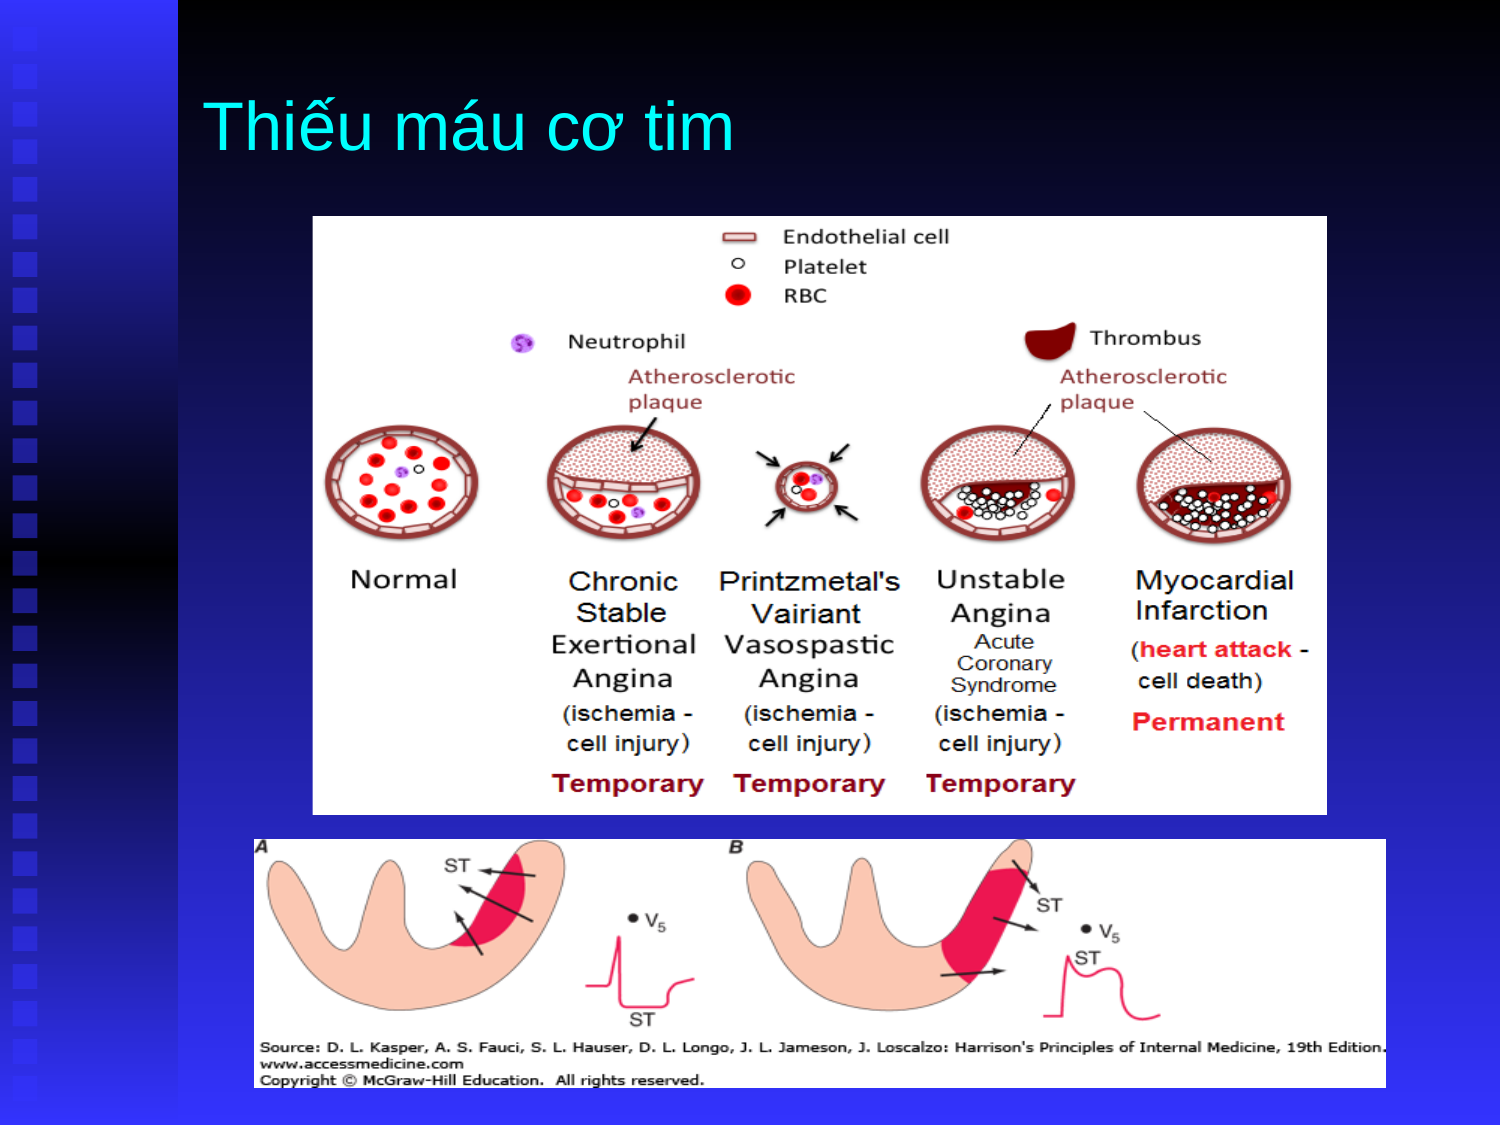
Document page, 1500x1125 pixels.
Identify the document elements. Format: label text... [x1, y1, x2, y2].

picture [253, 839, 1386, 1088]
title Thiếu máu cơ tim [187, 29, 1463, 217]
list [312, 216, 1328, 816]
